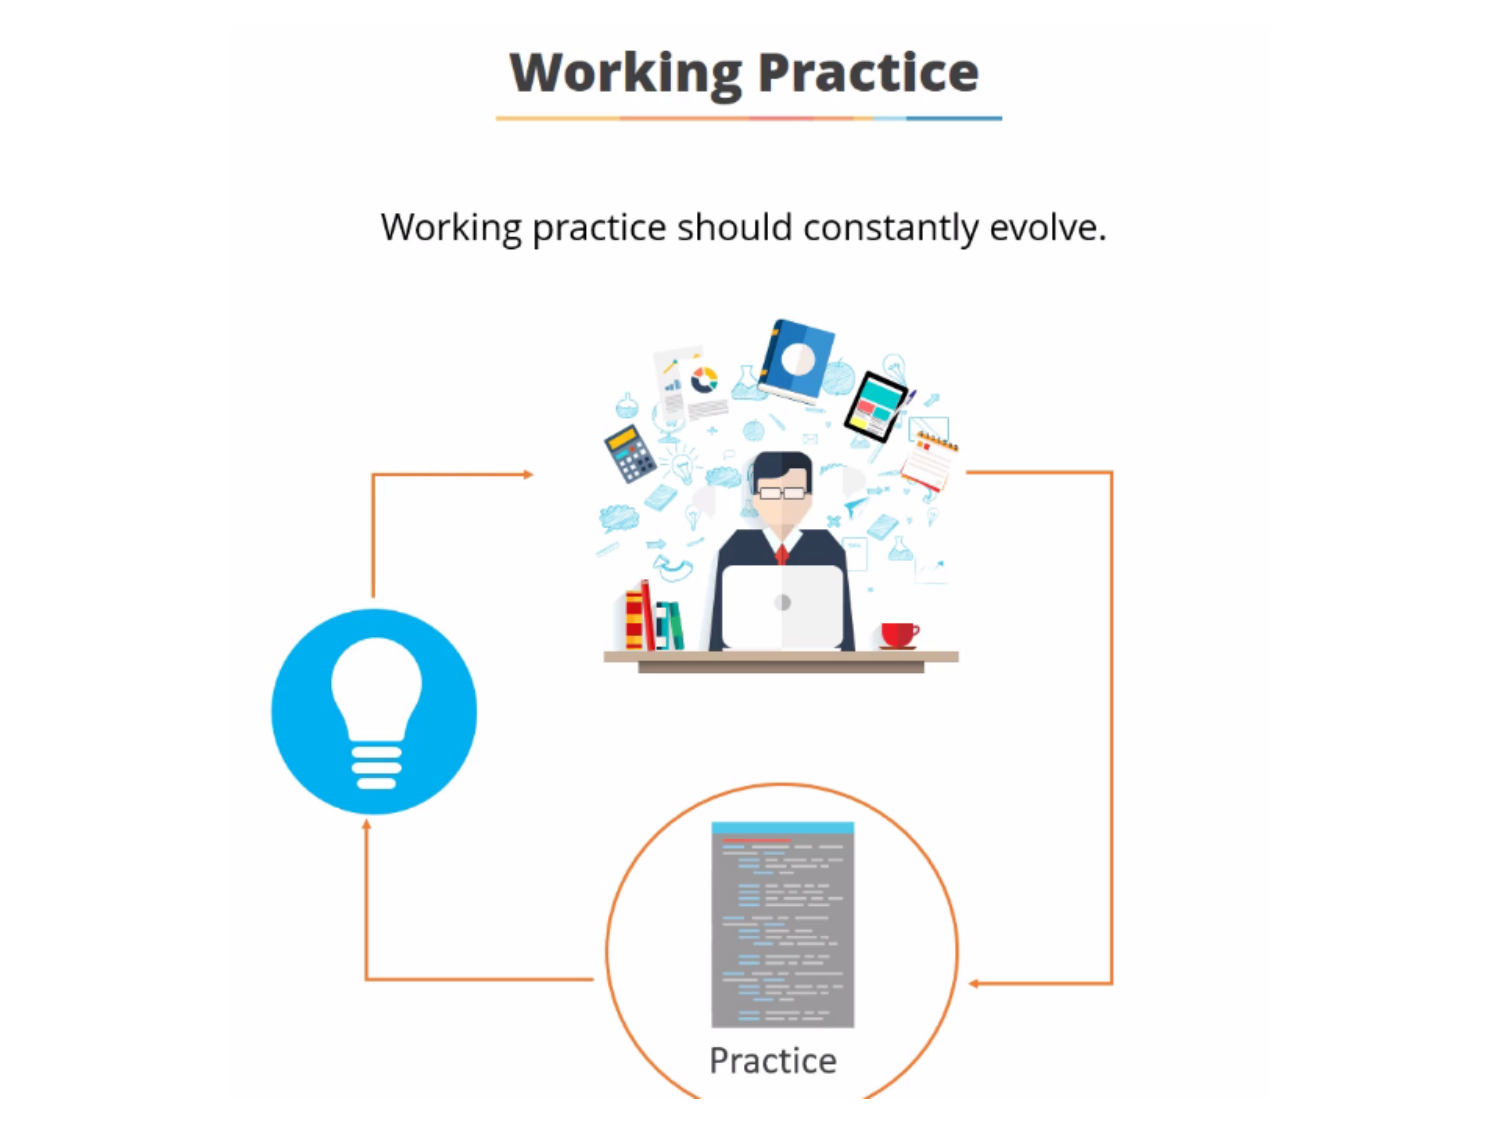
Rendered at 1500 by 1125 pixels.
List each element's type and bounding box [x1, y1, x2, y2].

picture [230, 26, 1270, 1099]
